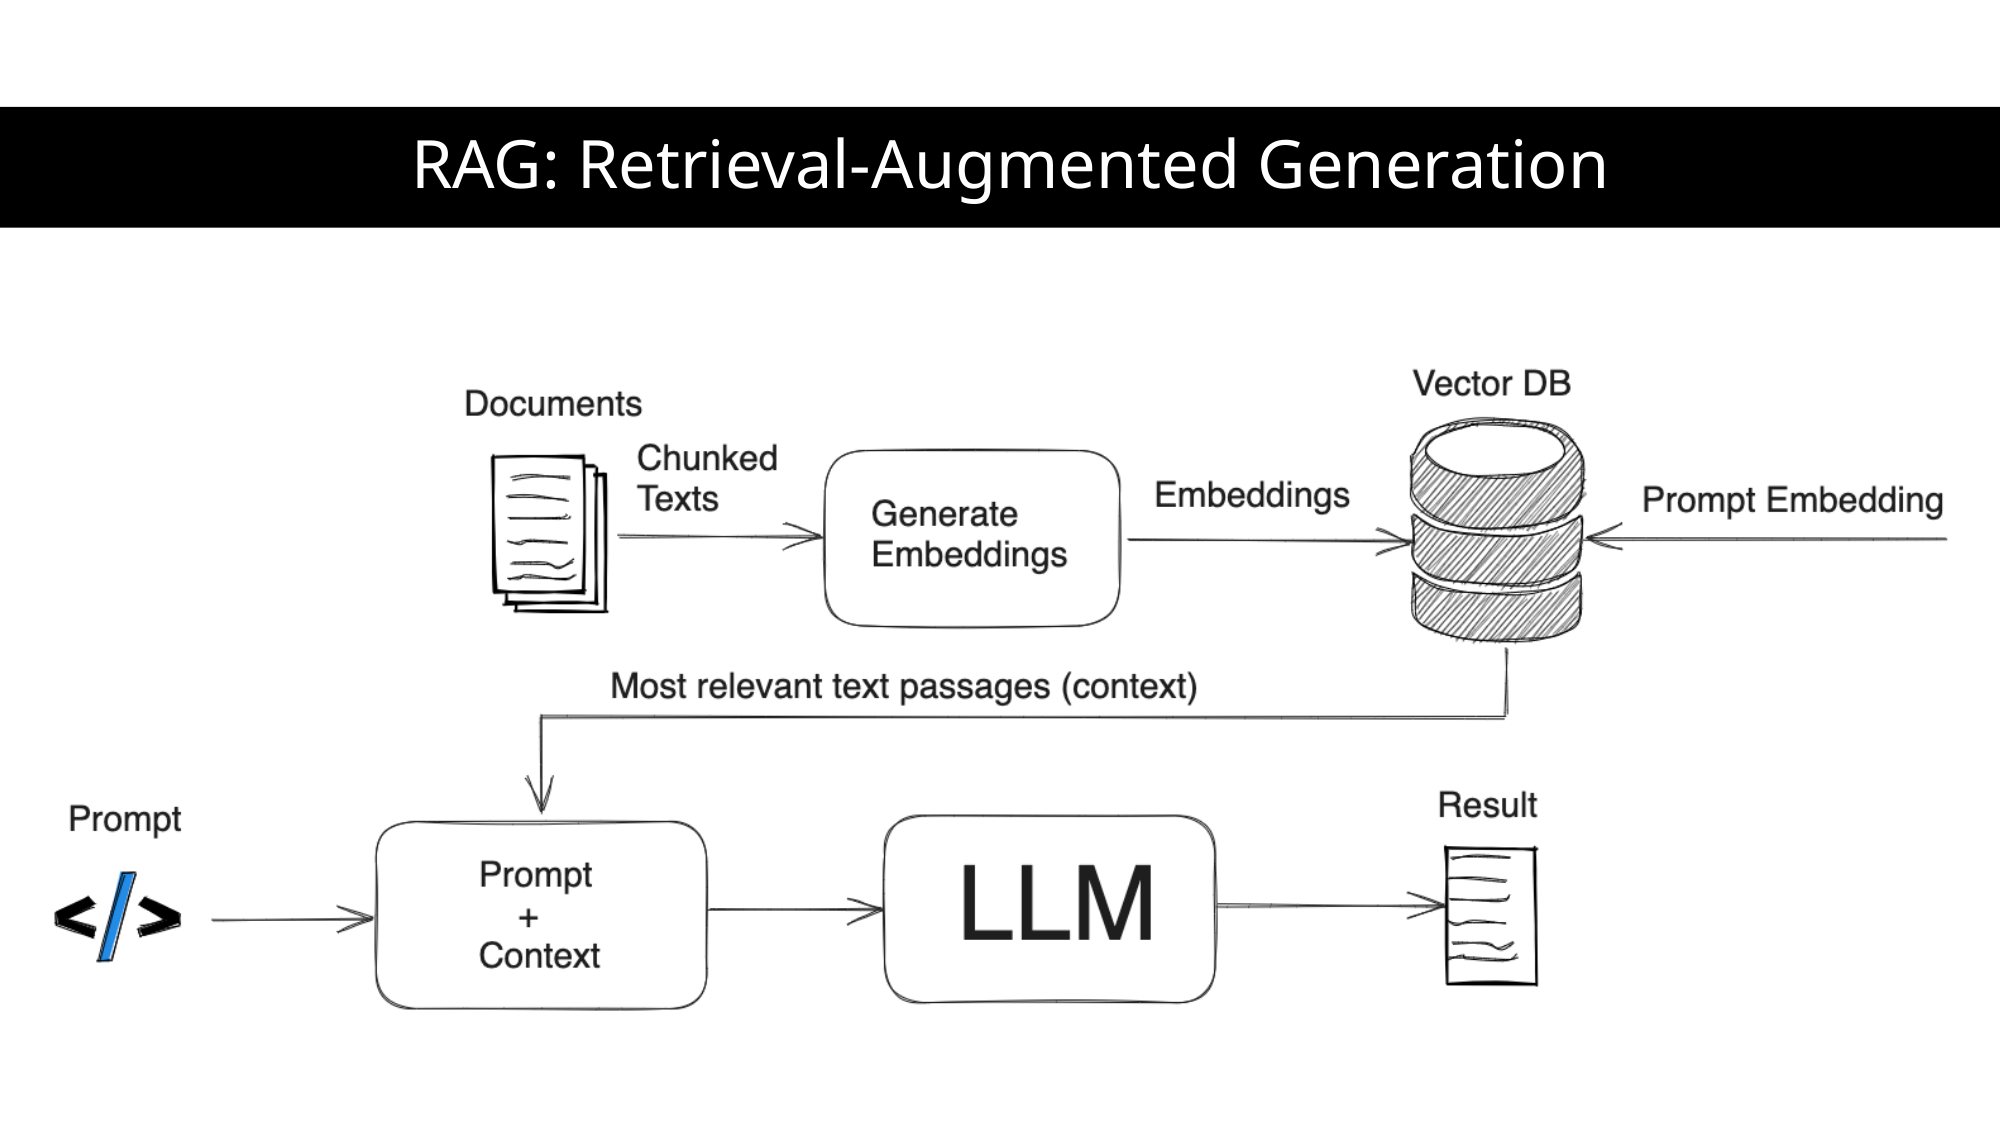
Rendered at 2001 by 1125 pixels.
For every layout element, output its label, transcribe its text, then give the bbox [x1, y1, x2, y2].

text_box [0, 105, 2000, 229]
title RAG: Retrieval-Augmented Generation [91, 105, 1931, 228]
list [41, 349, 1961, 1022]
